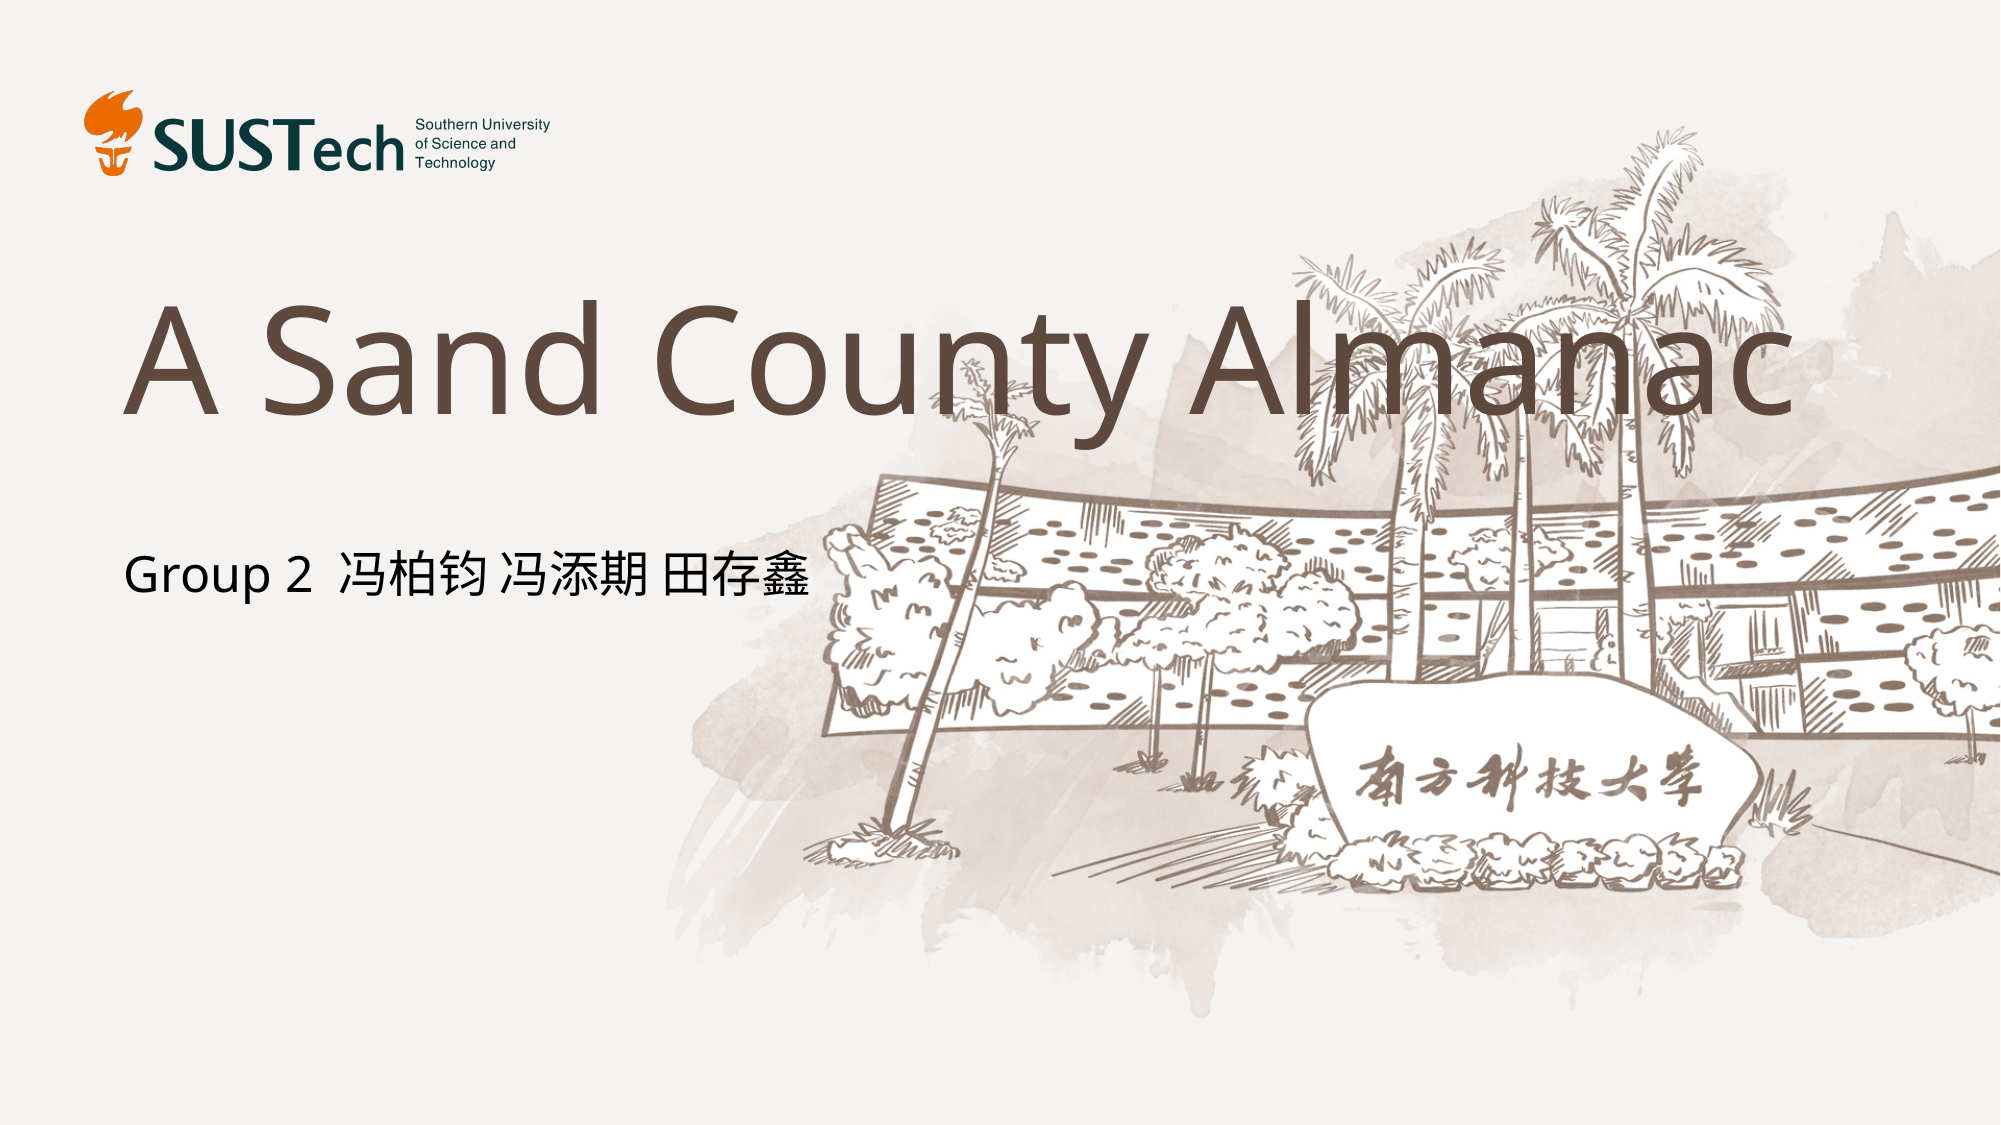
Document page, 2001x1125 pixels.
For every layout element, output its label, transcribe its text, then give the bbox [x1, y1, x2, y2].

picture [0, 0, 2001, 1125]
text_box Group 2 冯柏钧 冯添期 田存鑫 [109, 534, 932, 610]
text_box A Sand County Almanac [109, 256, 1979, 452]
